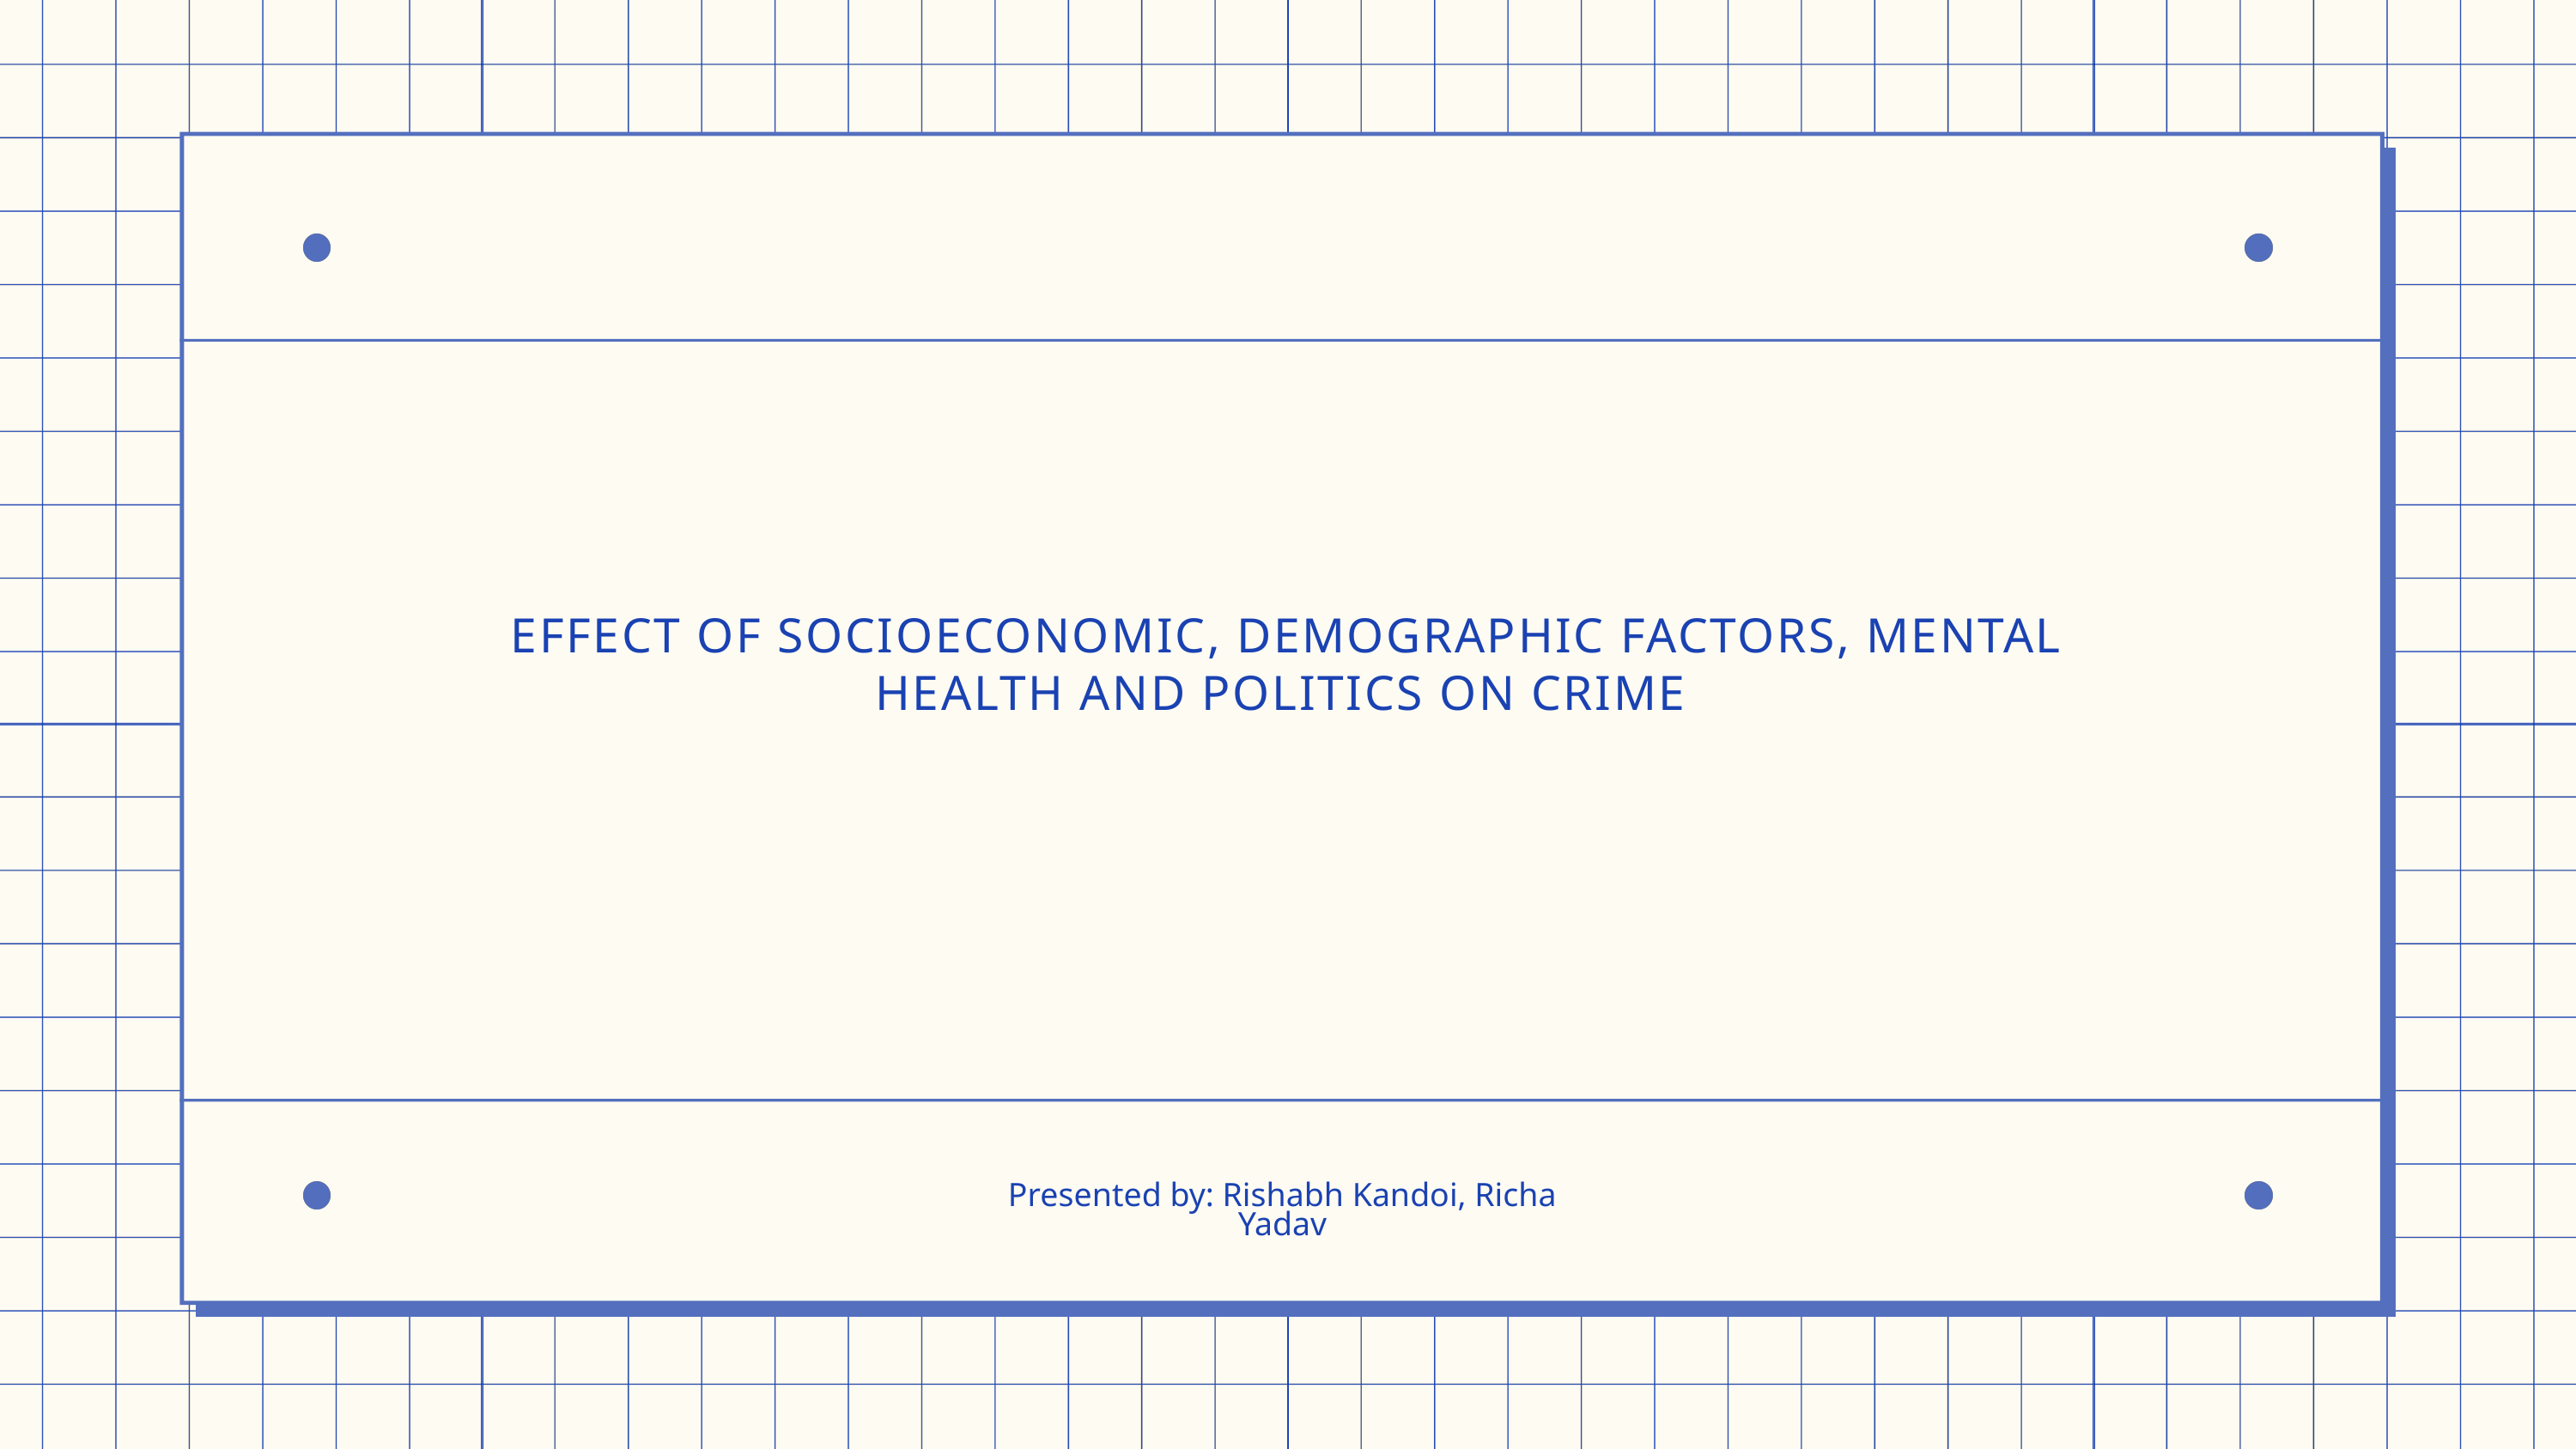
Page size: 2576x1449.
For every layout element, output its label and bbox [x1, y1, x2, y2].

picture [302, 1181, 331, 1210]
text_box [0, 0, 2576, 1449]
picture [2245, 233, 2273, 262]
picture [2245, 1181, 2273, 1210]
picture [302, 233, 331, 262]
text_box [179, 131, 2397, 1317]
